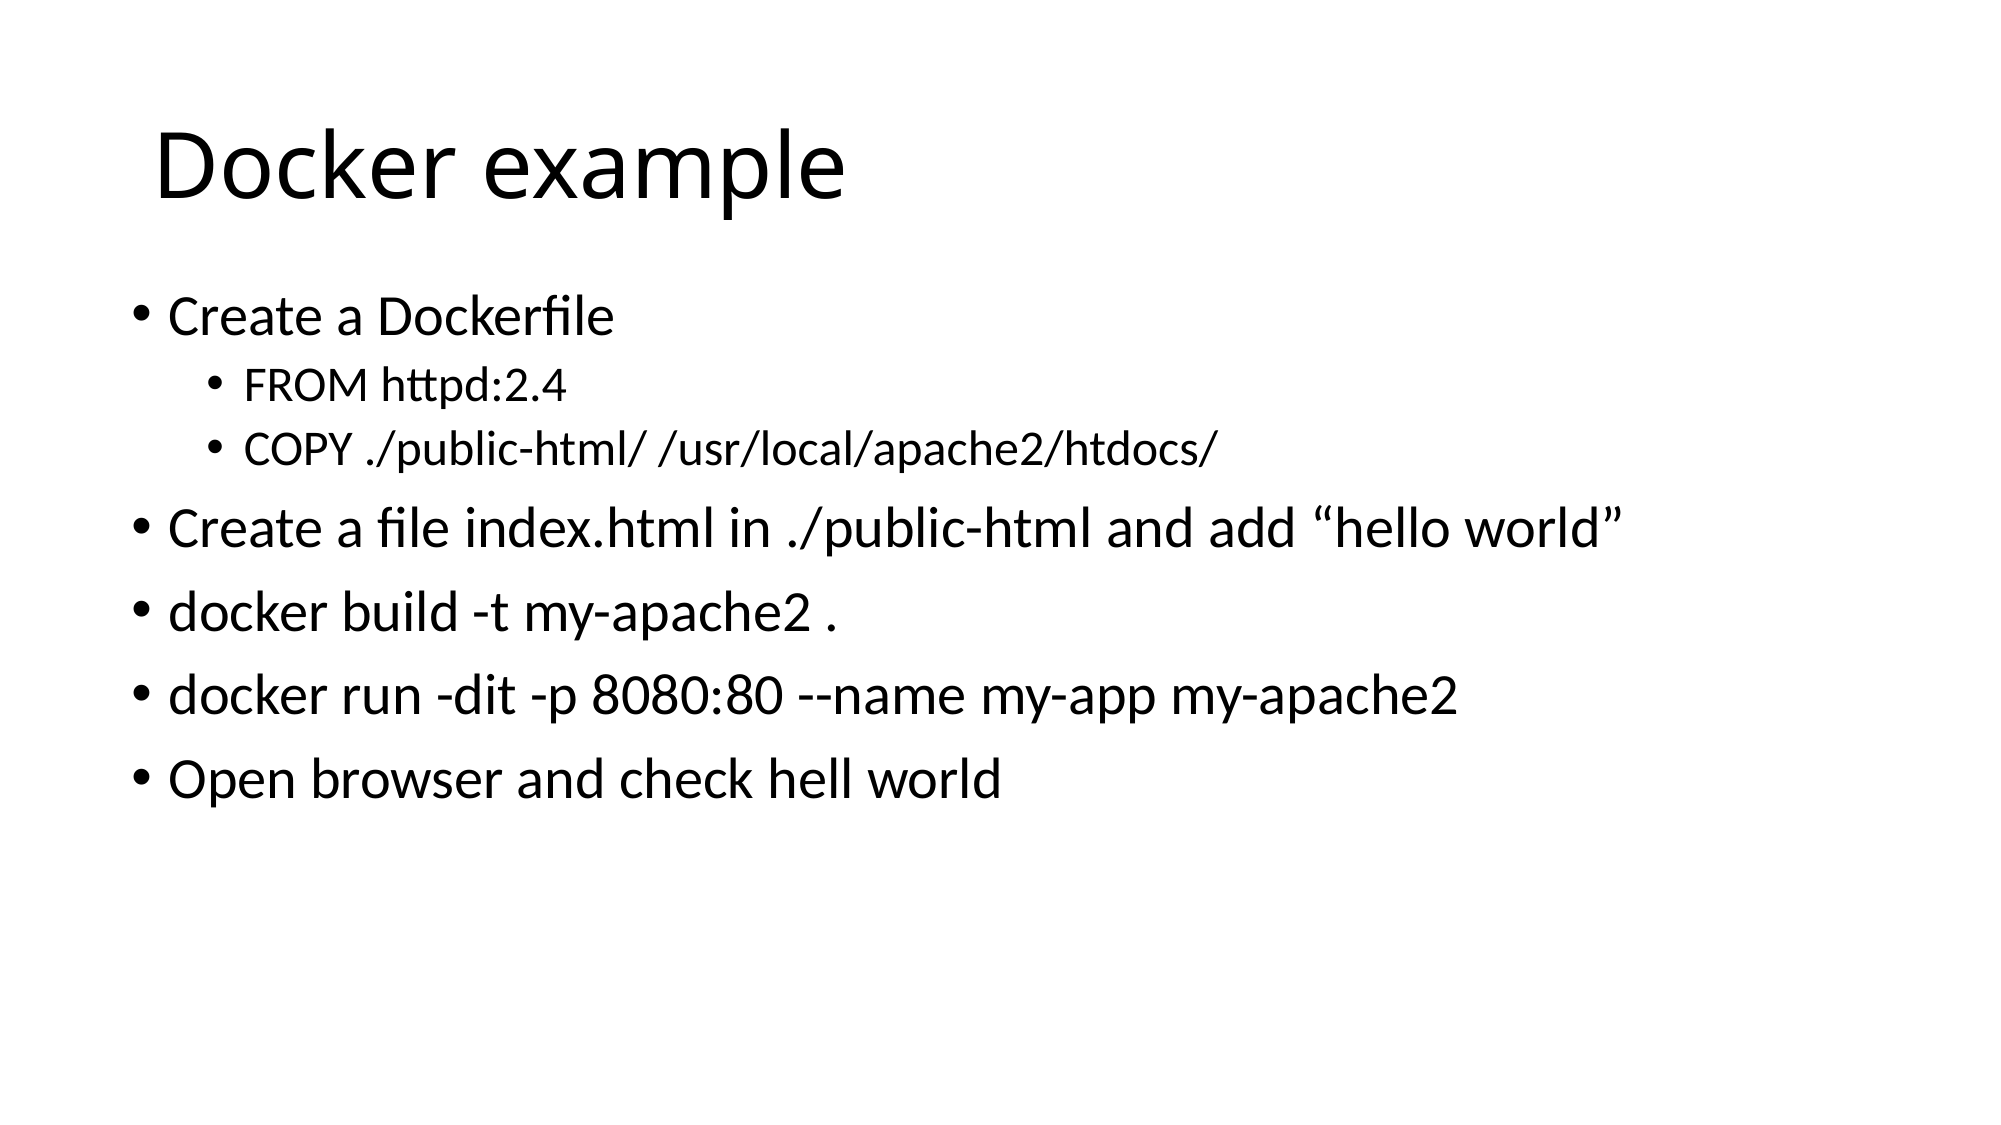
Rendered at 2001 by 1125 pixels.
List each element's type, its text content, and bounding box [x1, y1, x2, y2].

title Docker example [137, 59, 1863, 277]
list Create a Dockerfile FROM httpd:2.4 COPY ./public-html/ /usr/local/apache2/htdocs/ Create a file index.html in ./public-html and add “hello world” docker build -t my-apache2 . docker run -dit -p 8080:80 --name my-app my-apache2 Open browser and check hell world [116, 277, 1863, 1021]
